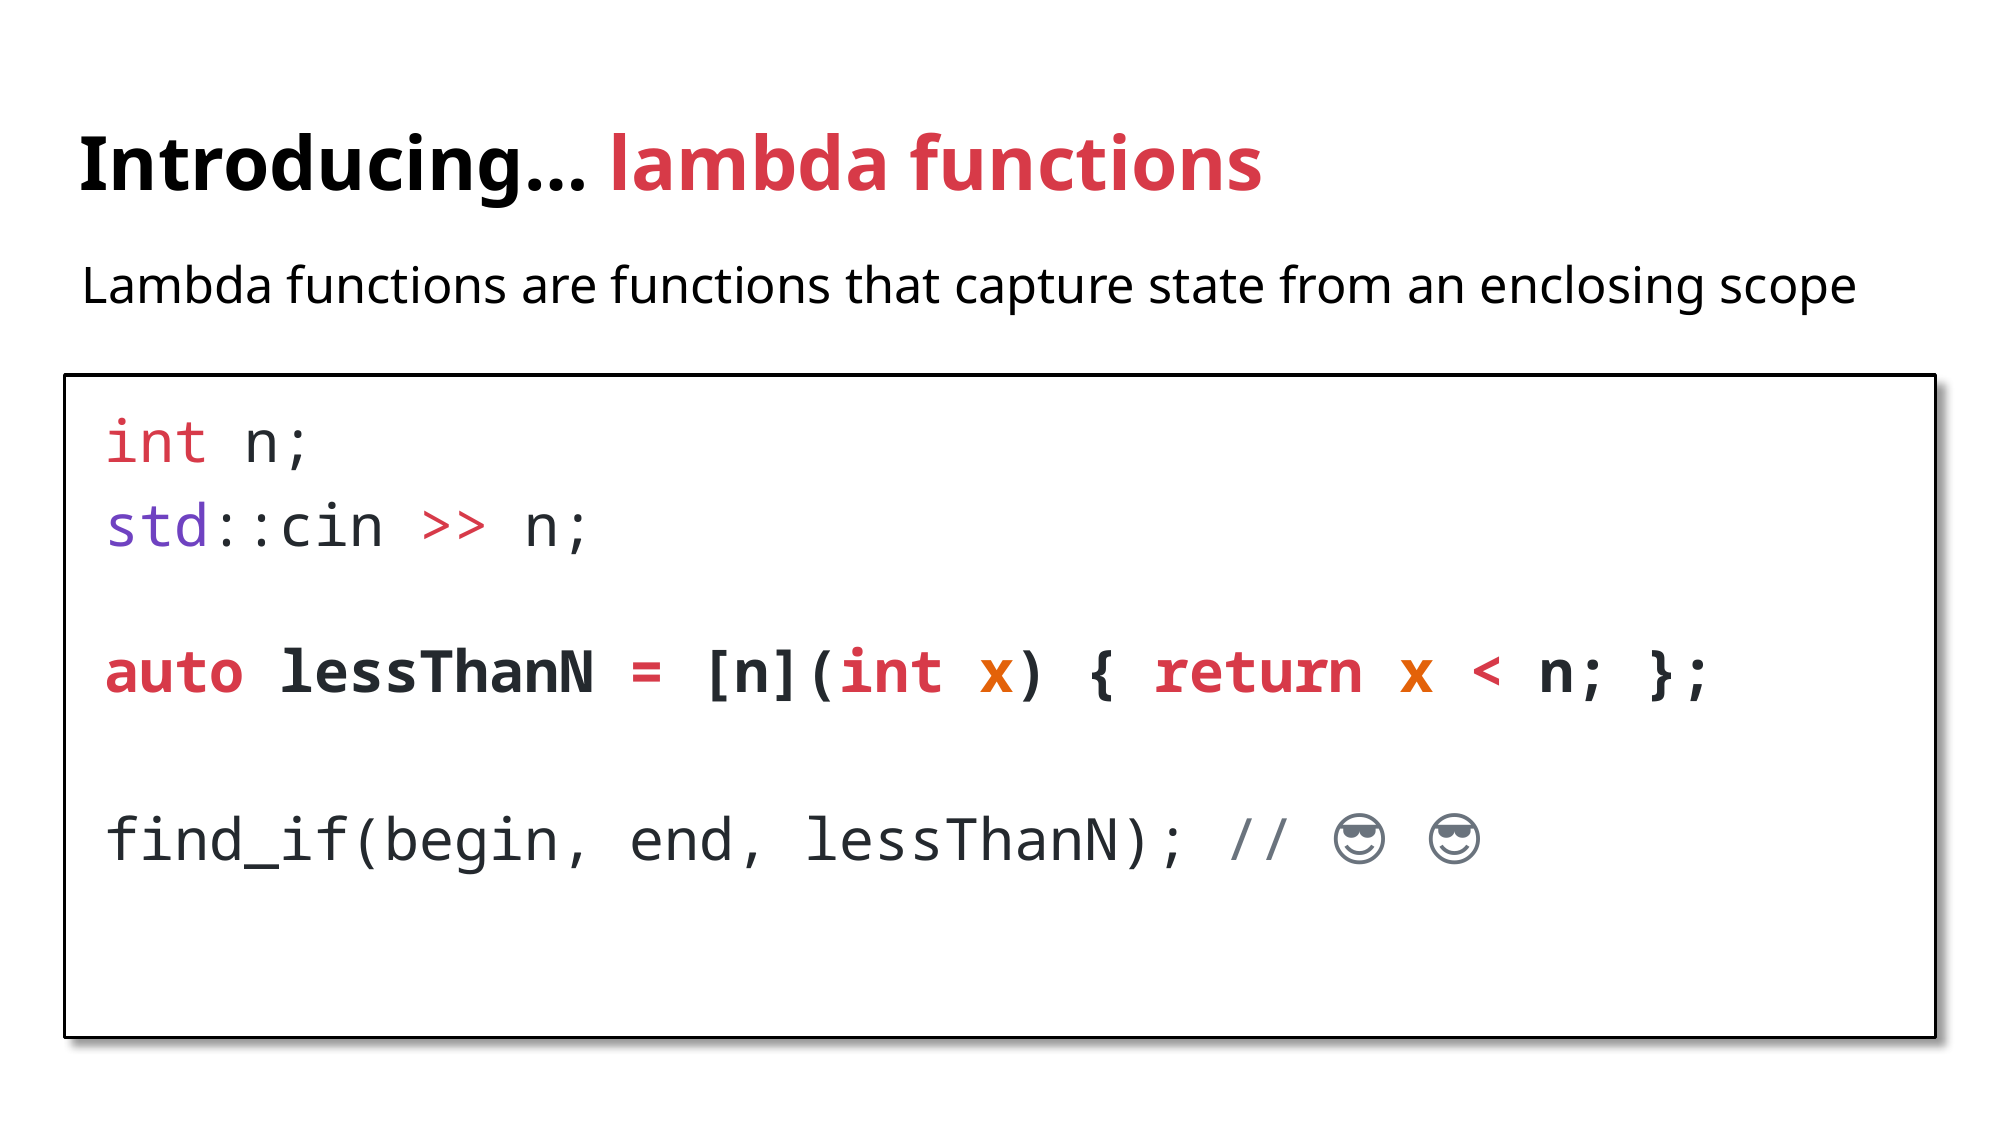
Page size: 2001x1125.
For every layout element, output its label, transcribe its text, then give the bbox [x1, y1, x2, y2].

list int n; std::cin >> n; auto lessThanN = [n](int x) { return x < n; }; find_if(begin, end, lessThanN); // 😎 😎 [63, 373, 1937, 1039]
list Lambda functions are functions that capture state from an enclosing scope [64, 252, 1936, 324]
title Introducing… lambda functions [64, 103, 1936, 230]
